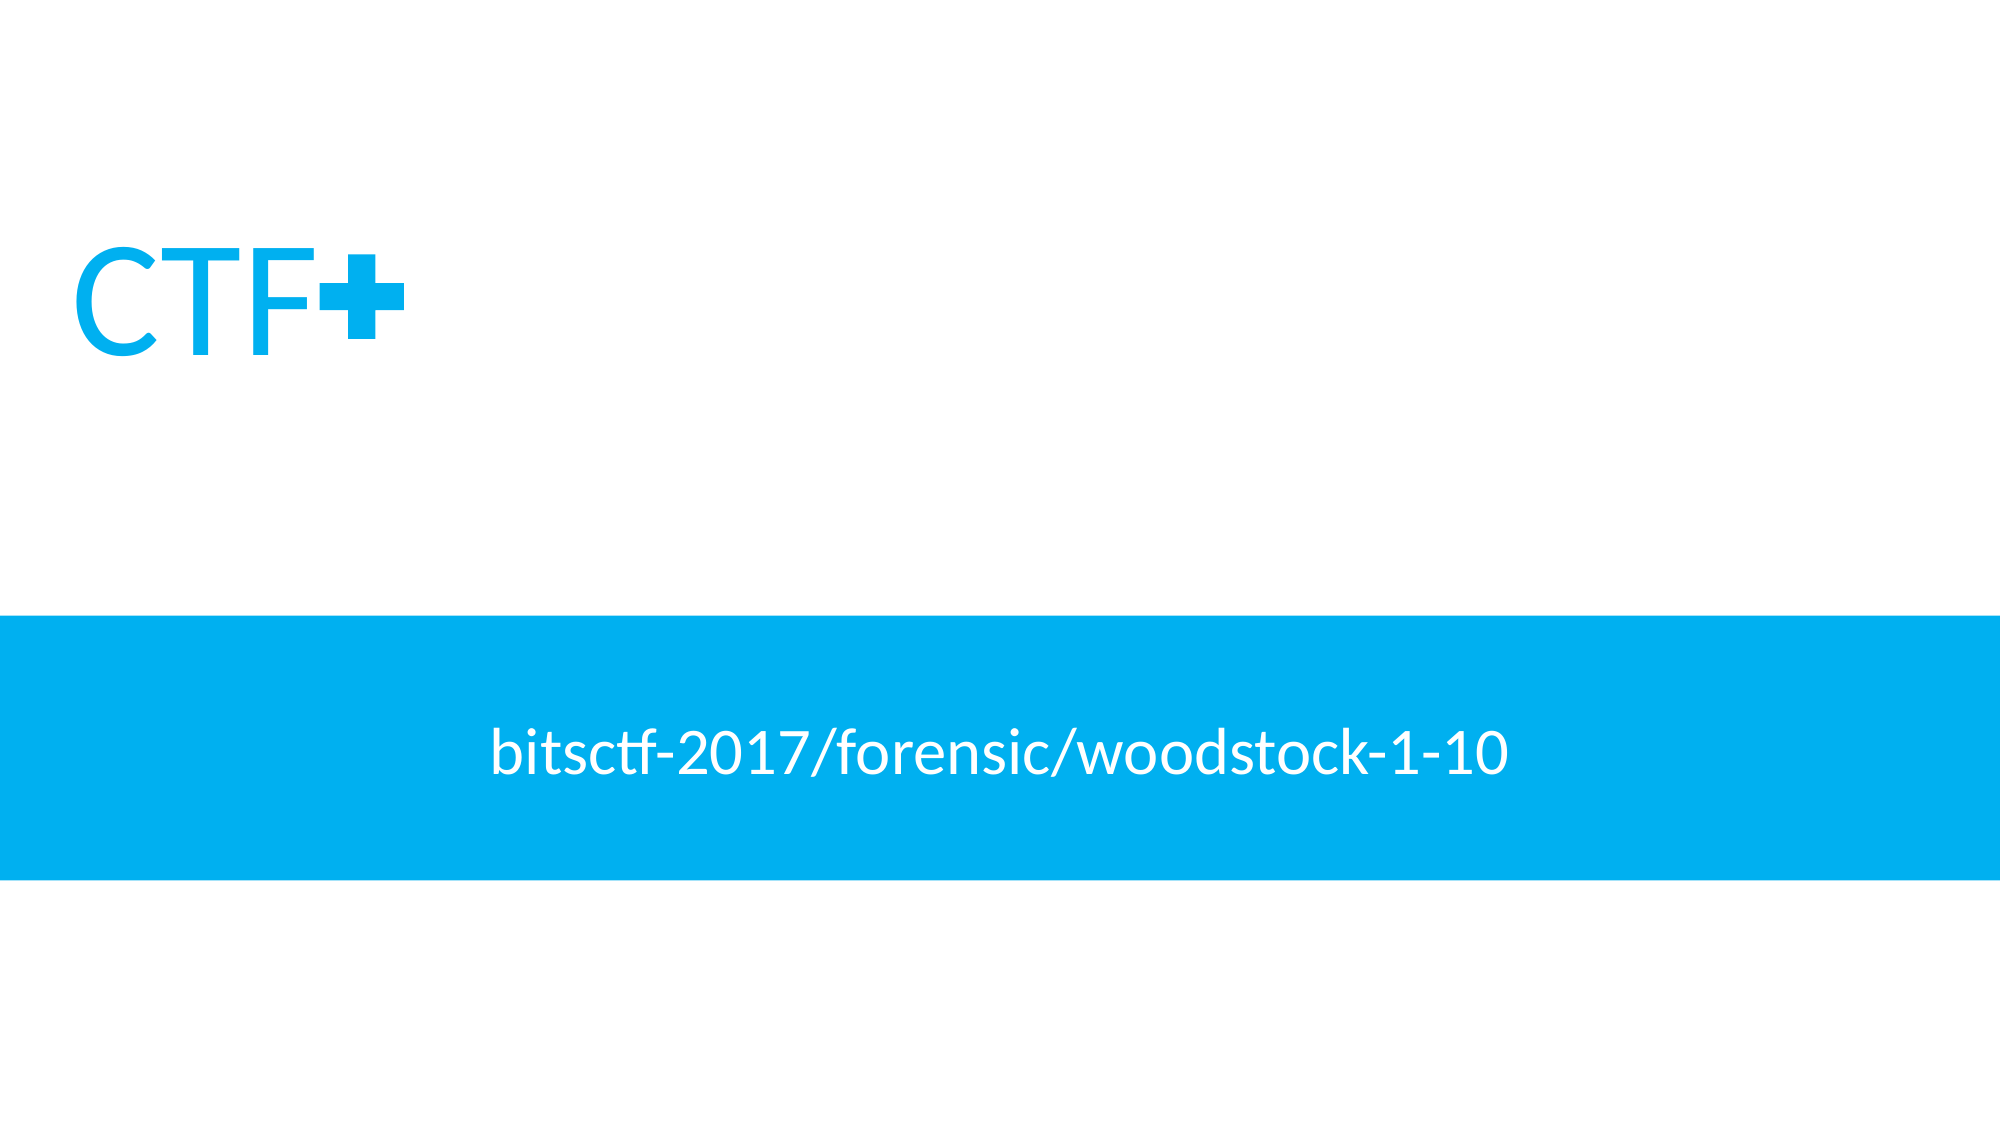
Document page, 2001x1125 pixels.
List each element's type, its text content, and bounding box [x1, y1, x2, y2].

text_box [319, 253, 405, 340]
text_box bitsctf-2017/forensic/woodstock-1-10 [0, 614, 2000, 881]
text_box CTF [56, 181, 334, 397]
